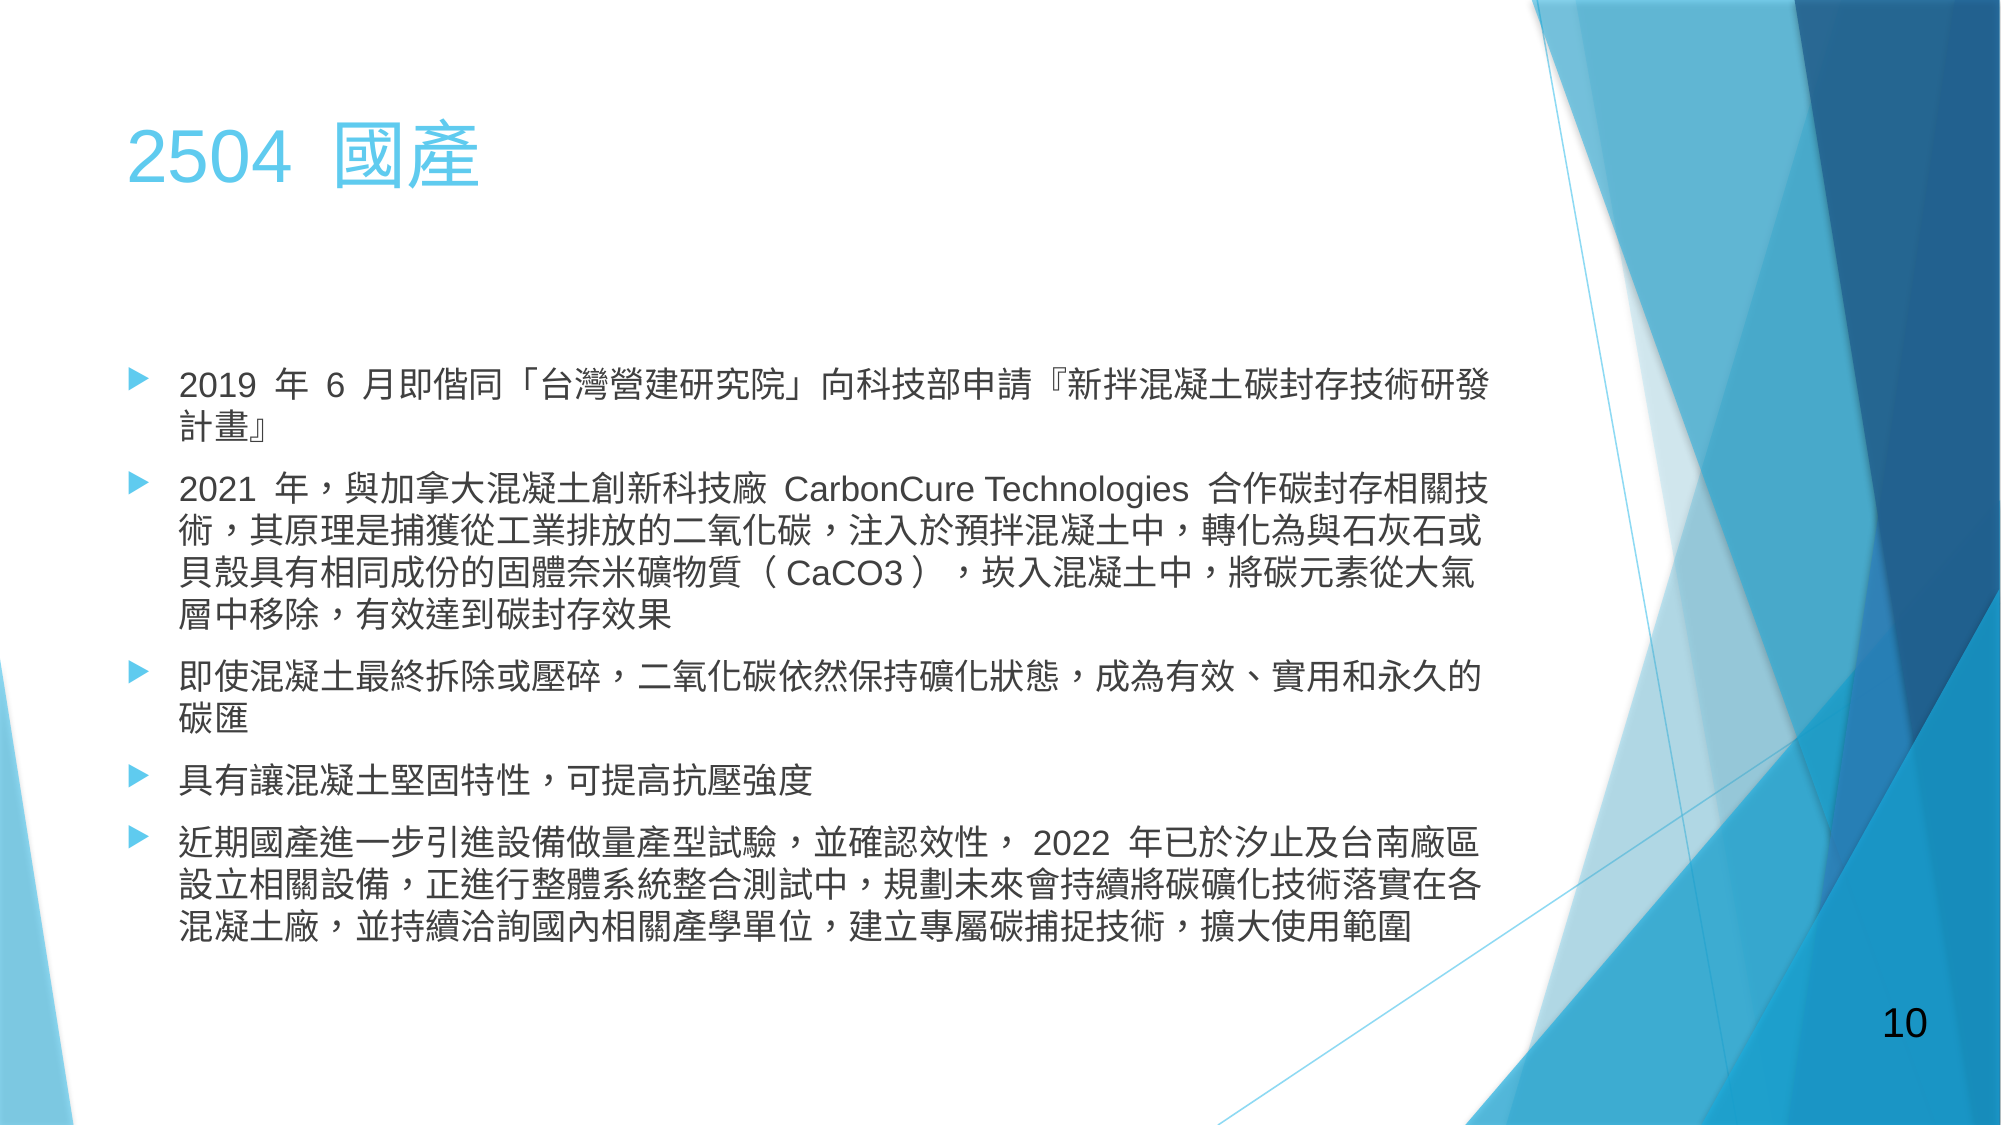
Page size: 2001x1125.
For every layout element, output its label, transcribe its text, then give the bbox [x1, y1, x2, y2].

title 2504 國產 [111, 99, 1522, 317]
slide_number 10 [1831, 991, 1944, 1051]
list 2019 年 6 月即偕同「台灣營建研究院」向科技部申請『新拌混凝土碳封存技術研發計畫』 2021 年，與加拿大混凝土創新科技廠 CarbonCure Technologies 合作碳封存相關技術，其原理是捕獲從工業排放的二氧化碳，注入於預拌混凝土中，轉化為與石灰石或貝殼具有相同成份的固體奈米礦物質（CaCO3），崁入混凝土中，將碳元素從大氣層中移除，有效達到碳封存效果 即使混凝土最終拆除或壓碎，二氧化碳依然保持礦化狀態，成為有效、實用和永久的碳匯 具有讓混凝土堅固特性，可提高抗壓強度 近期國產進一步引進設備做量產型試驗，並確認效性，2022 年已於汐止及台南廠區設立相關設備，正進行整體系統整合測試中，規劃未來會持續將碳礦化技術落實在各混凝土廠，並持續洽詢國內相關產學單位，建立專屬碳捕捉技術，擴大使用範圍 [111, 354, 1522, 992]
